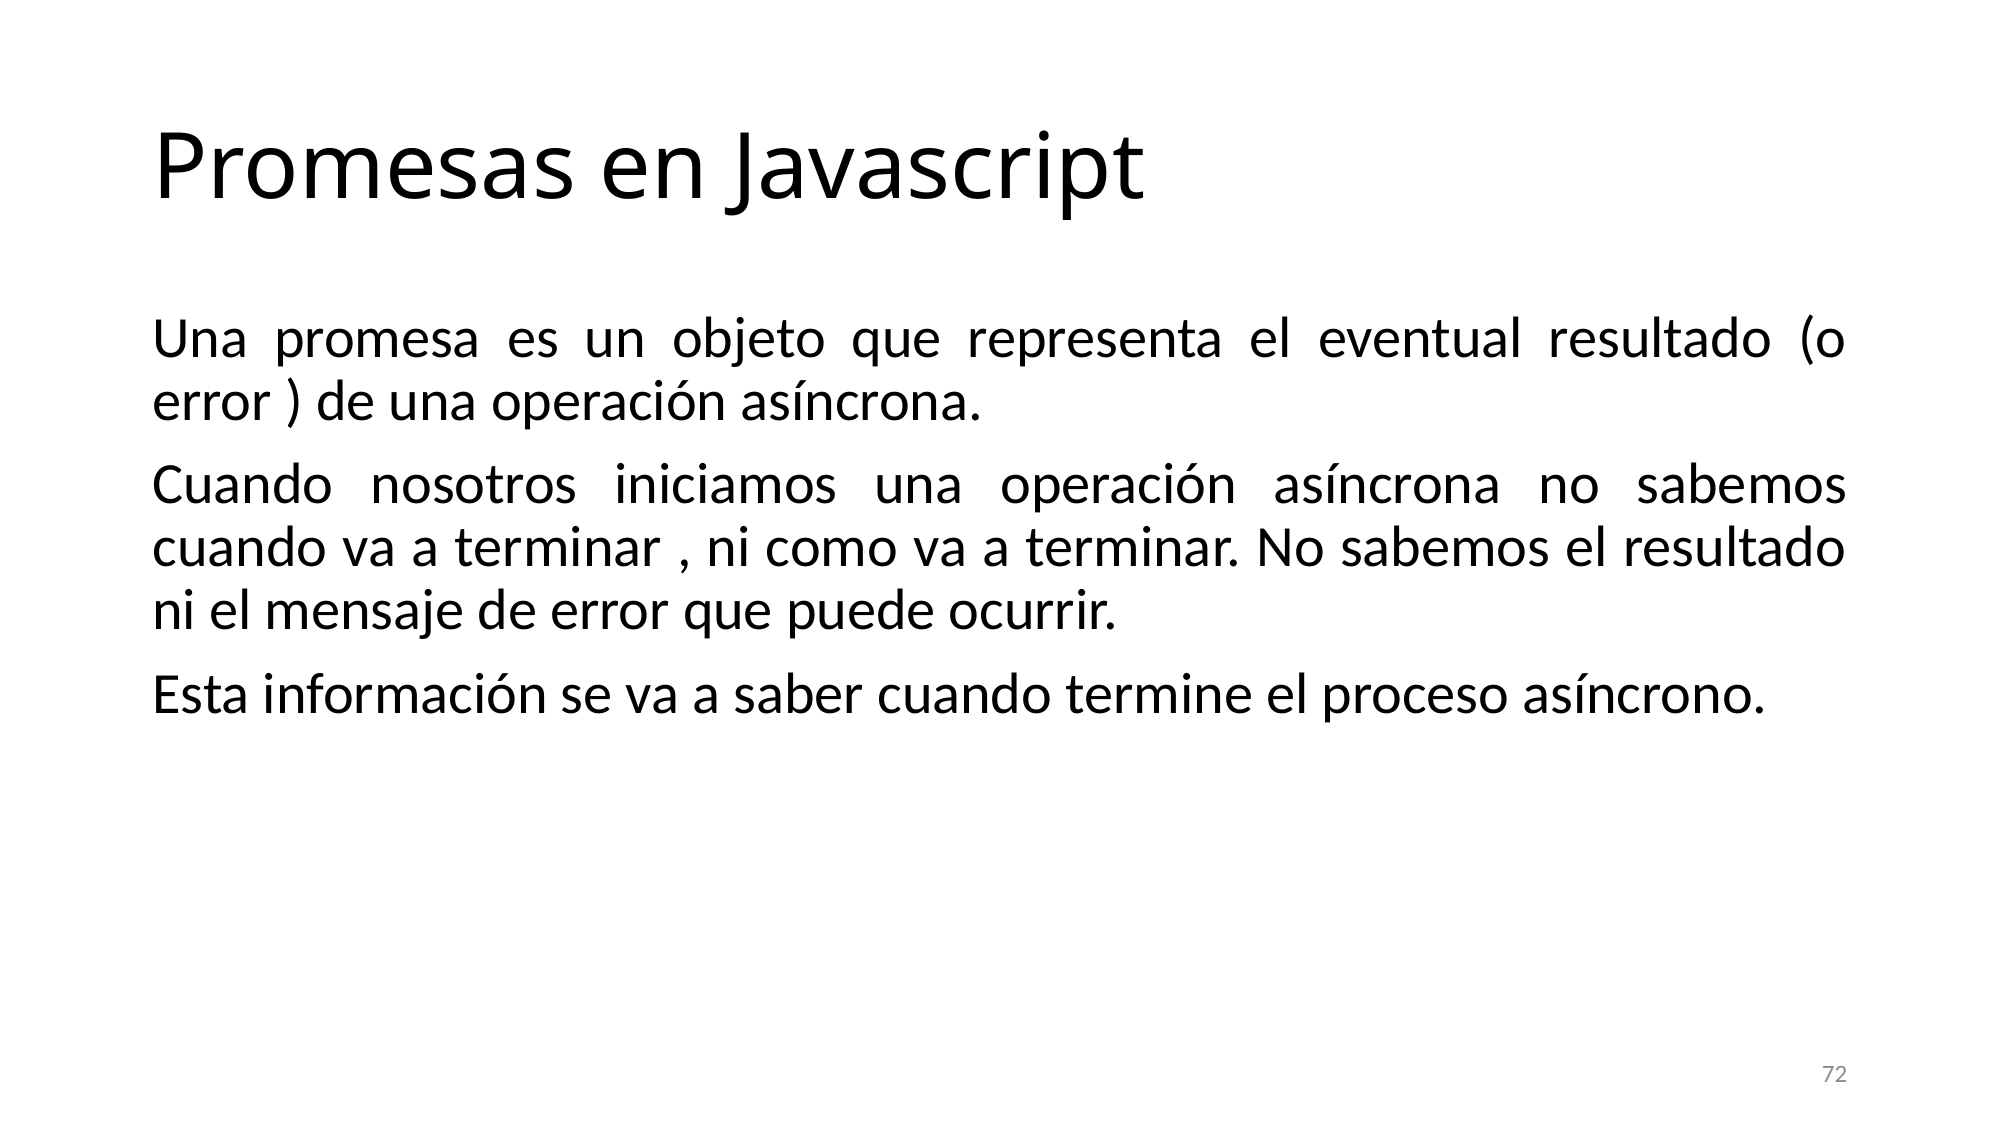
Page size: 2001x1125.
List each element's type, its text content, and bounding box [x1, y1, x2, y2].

title Promesas en Javascript [137, 59, 1863, 278]
slide_number 72 [1412, 1042, 1863, 1103]
list Una promesa es un objeto que representa el eventual resultado (o error ) de una operación asíncrona. Cuando nosotros iniciamos una operación asíncrona no sabemos cuando va a terminar , ni como va a terminar. No sabemos el resultado ni el mensaje de error que puede ocurrir. Esta información se va a saber cuando termine el proceso asíncrono. [137, 299, 1863, 1014]
